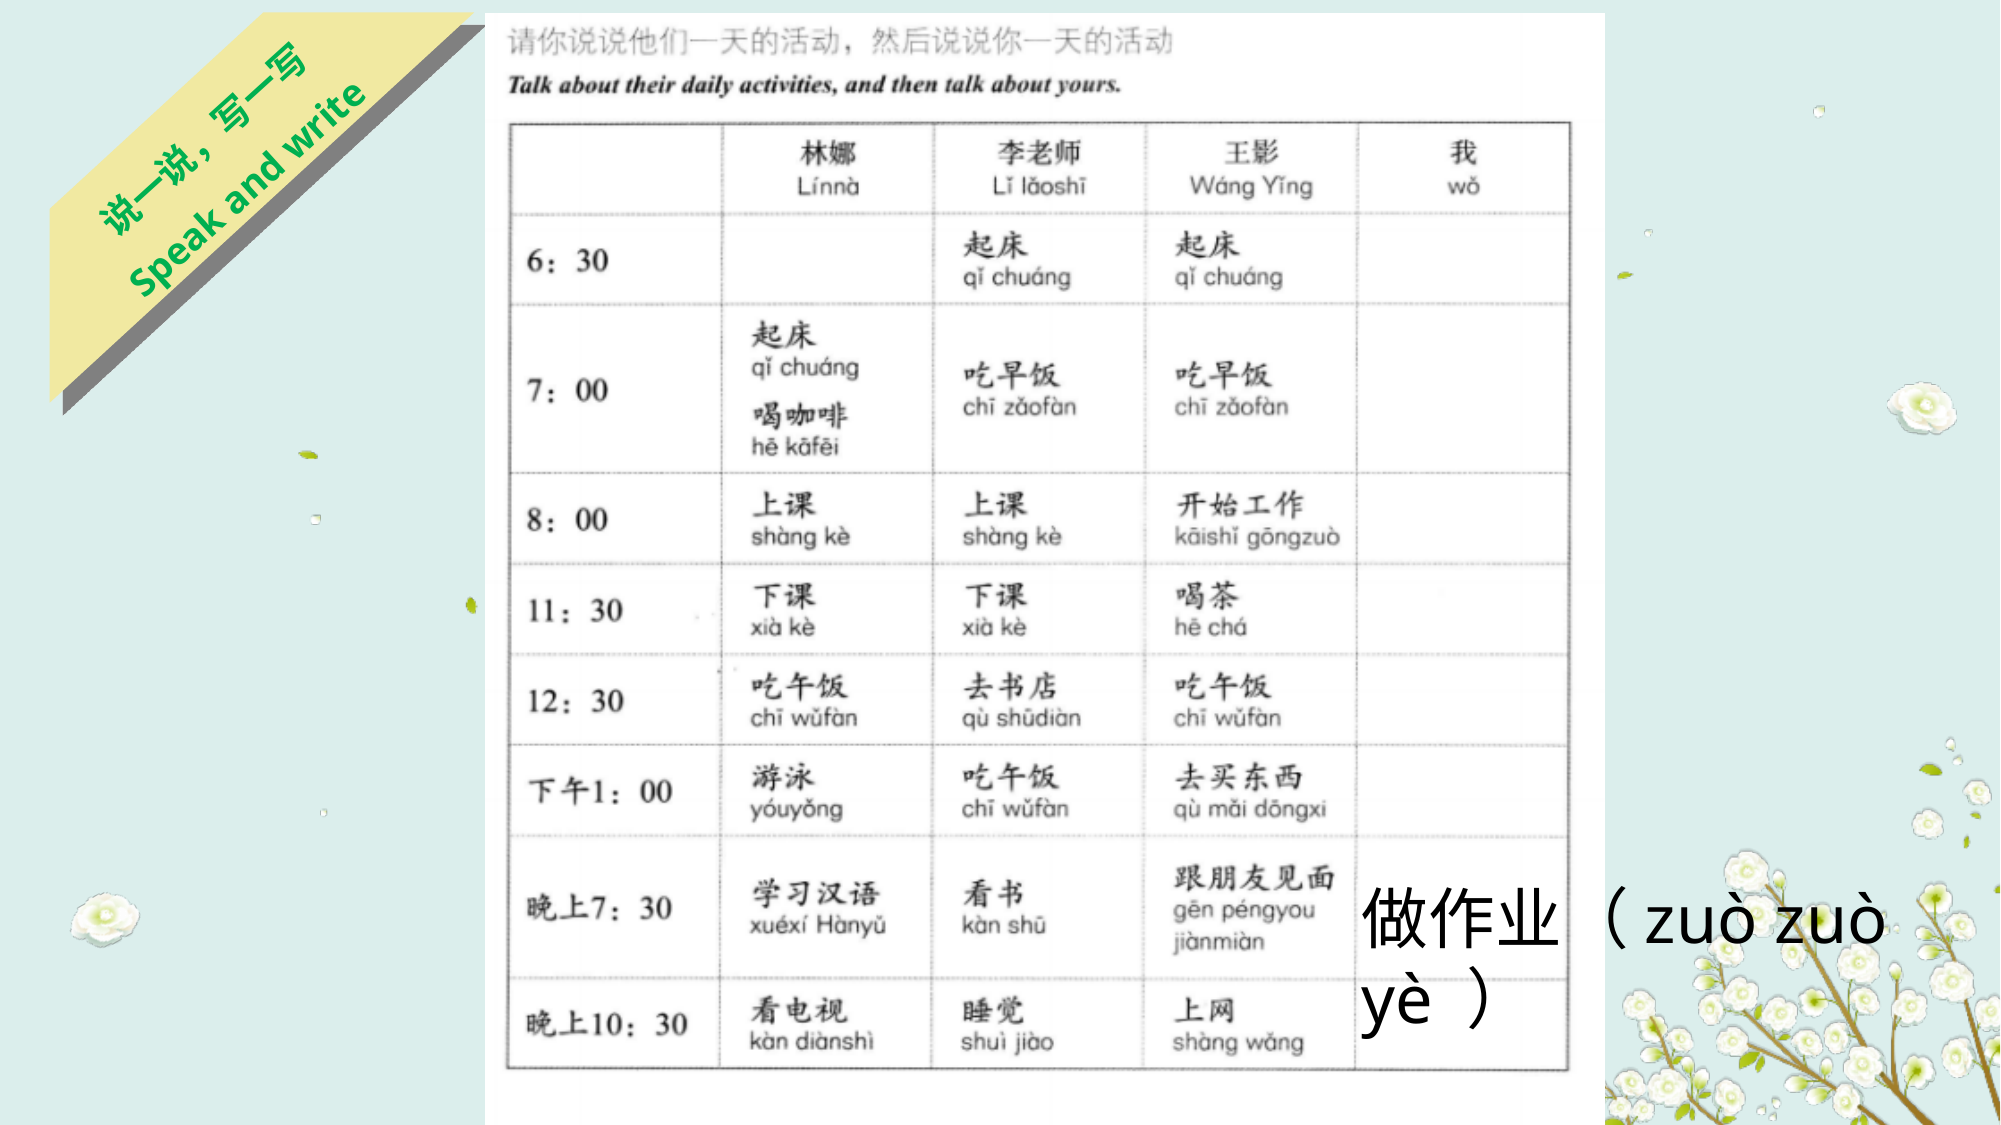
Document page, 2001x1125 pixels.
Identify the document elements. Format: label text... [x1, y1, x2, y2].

picture [51, 867, 162, 973]
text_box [0, 13, 485, 401]
text_box 做作业（zuò zuò yè ） [1605, 869, 2000, 1045]
picture [119, 13, 2000, 1125]
